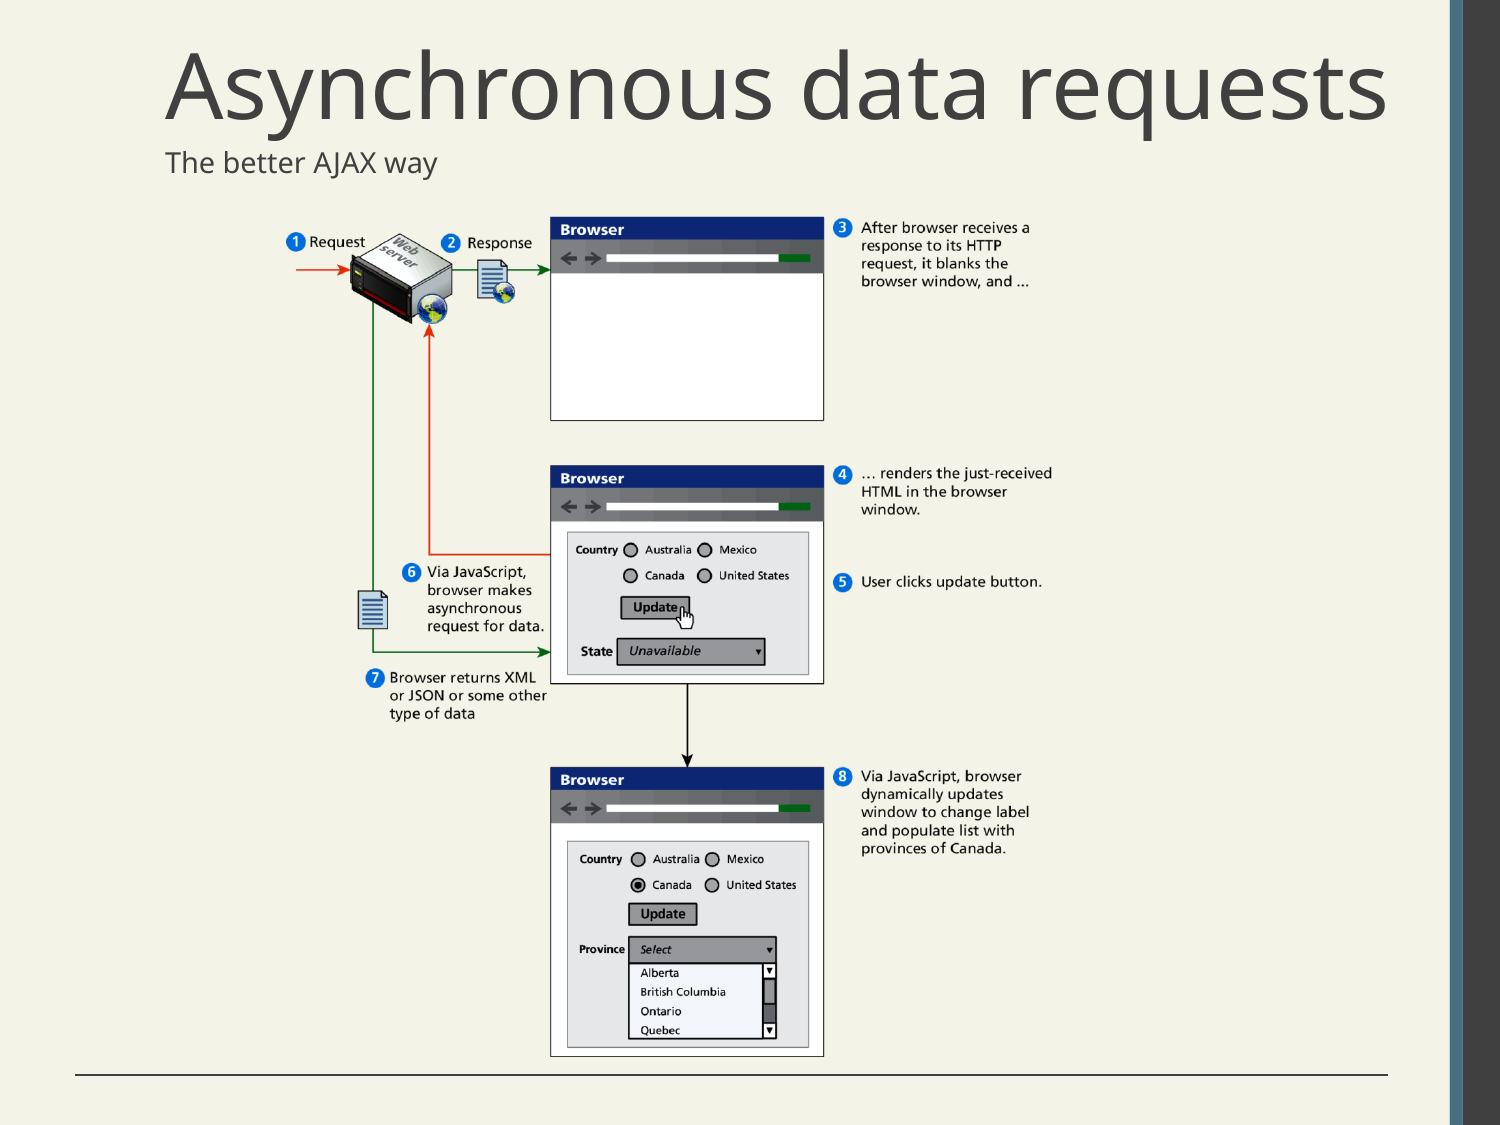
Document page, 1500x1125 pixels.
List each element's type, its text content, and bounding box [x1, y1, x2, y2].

title Asynchronous data requests [150, 20, 1425, 188]
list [74, 216, 1263, 1057]
list The better AJAX way [150, 137, 1200, 188]
